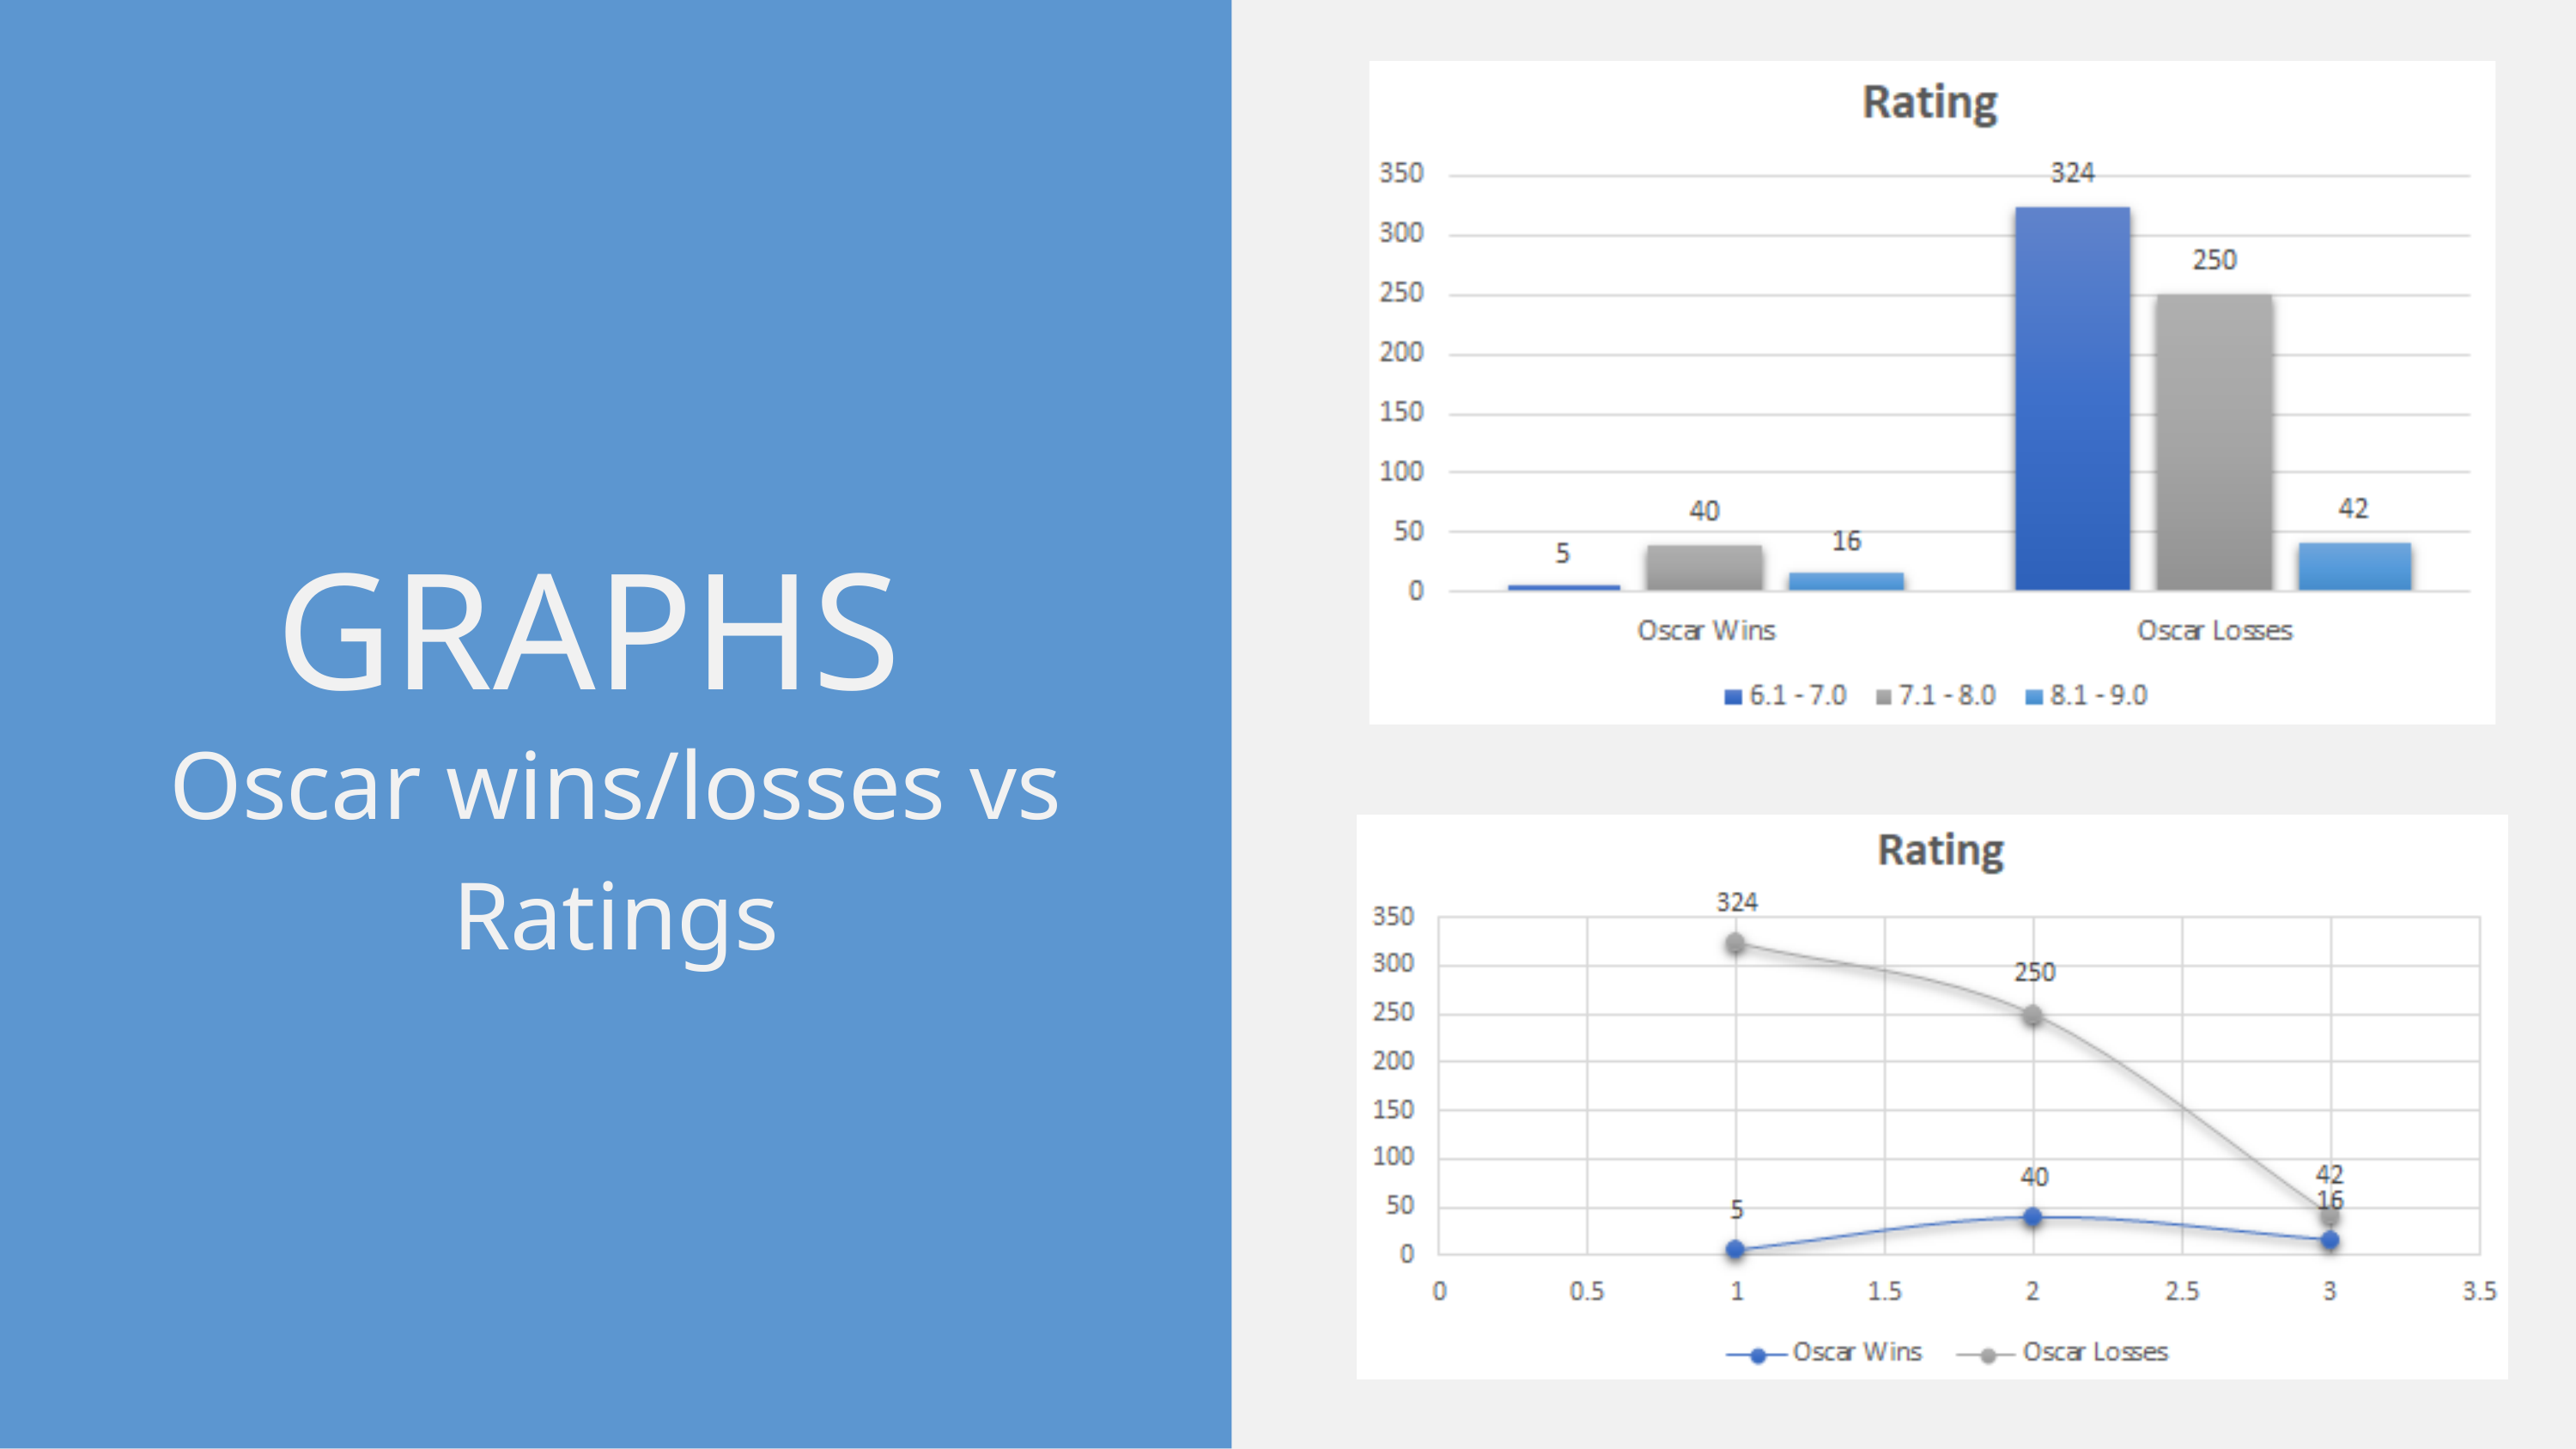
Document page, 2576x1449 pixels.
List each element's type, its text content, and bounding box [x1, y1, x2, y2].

picture [1369, 61, 2496, 724]
text_box GRAPHS [0, 528, 1178, 722]
text_box Oscar wins/losses vs Ratings [17, 707, 1214, 969]
text_box [0, 0, 1232, 1449]
picture [1356, 814, 2509, 1380]
